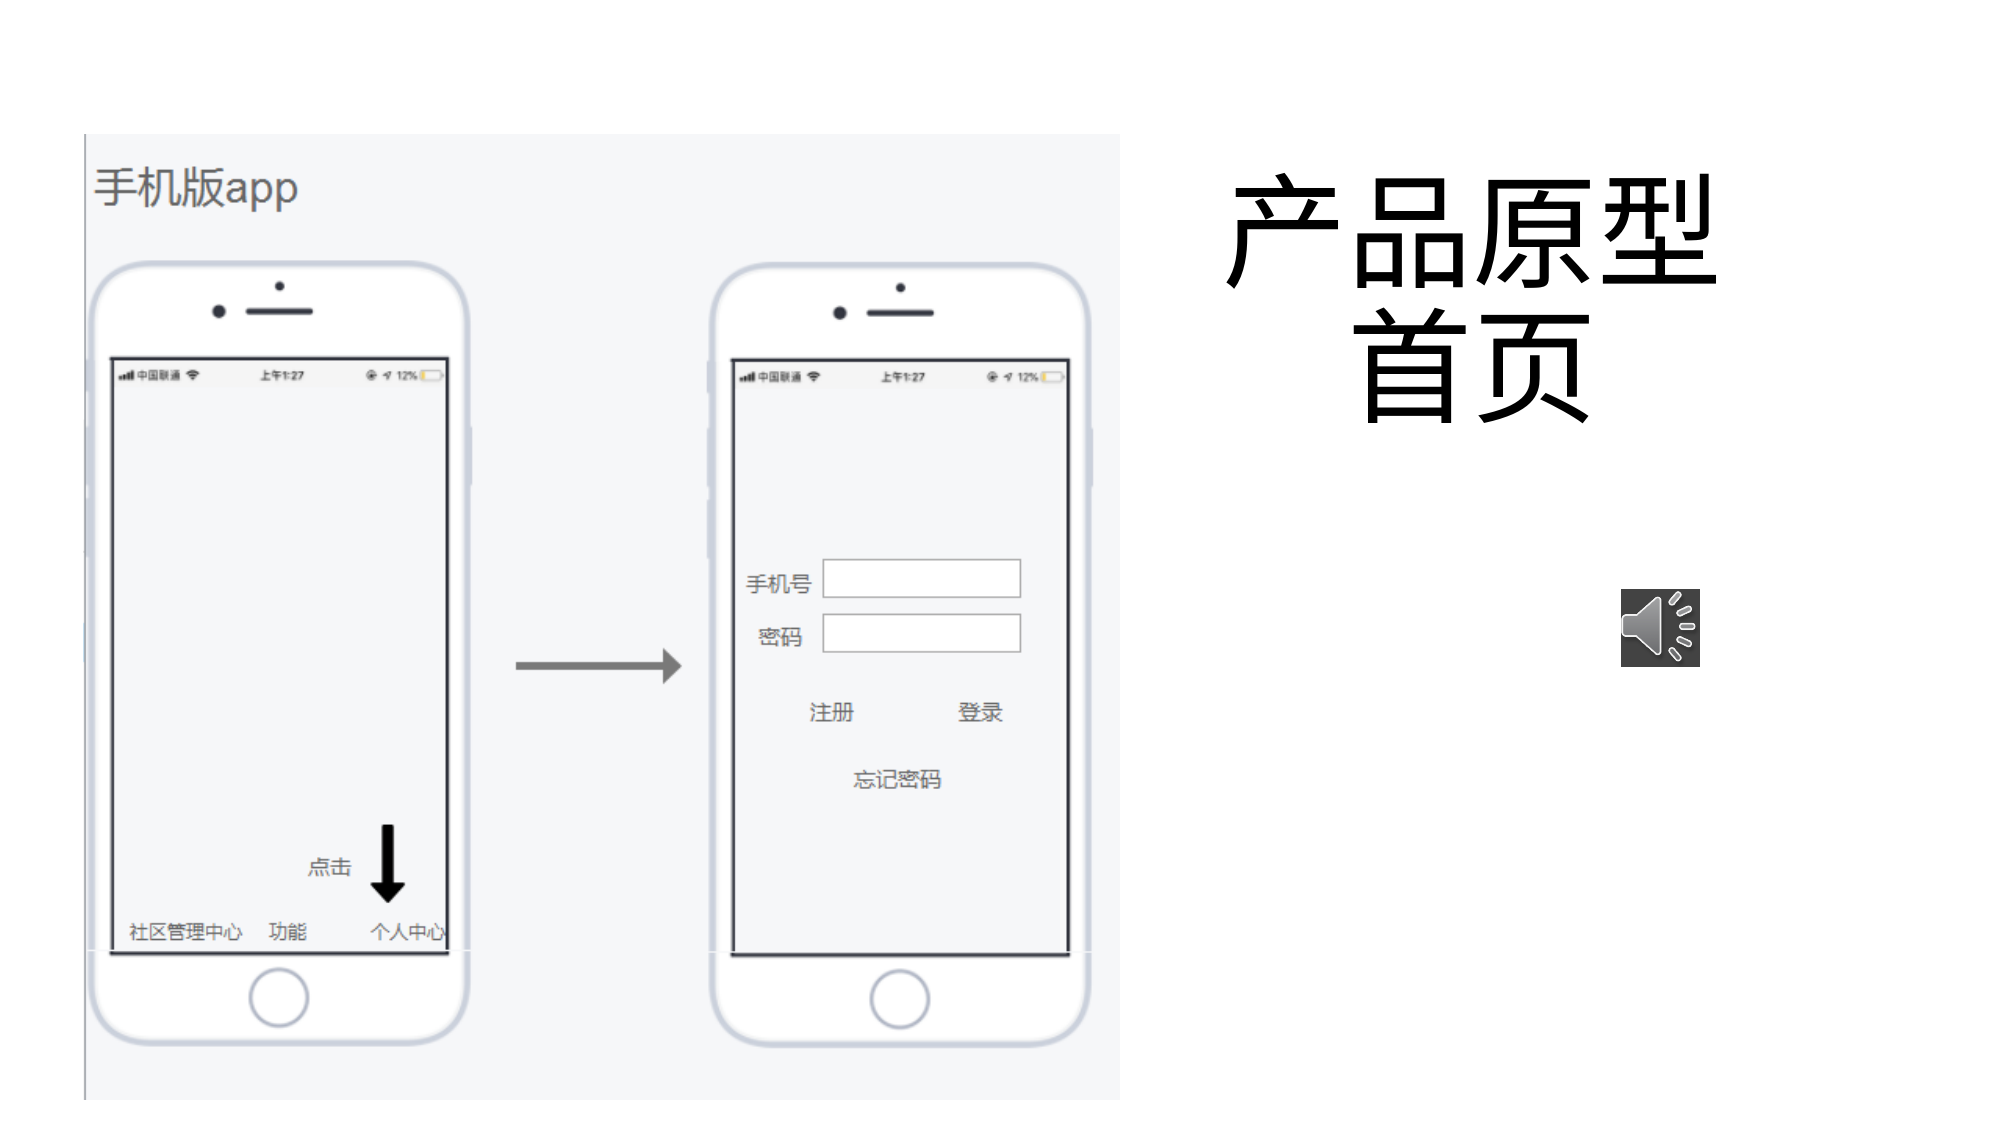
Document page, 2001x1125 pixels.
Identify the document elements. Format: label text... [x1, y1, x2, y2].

picture [1620, 588, 1701, 669]
picture [83, 134, 1120, 1100]
title 产品原型 首页 [722, 56, 2000, 449]
